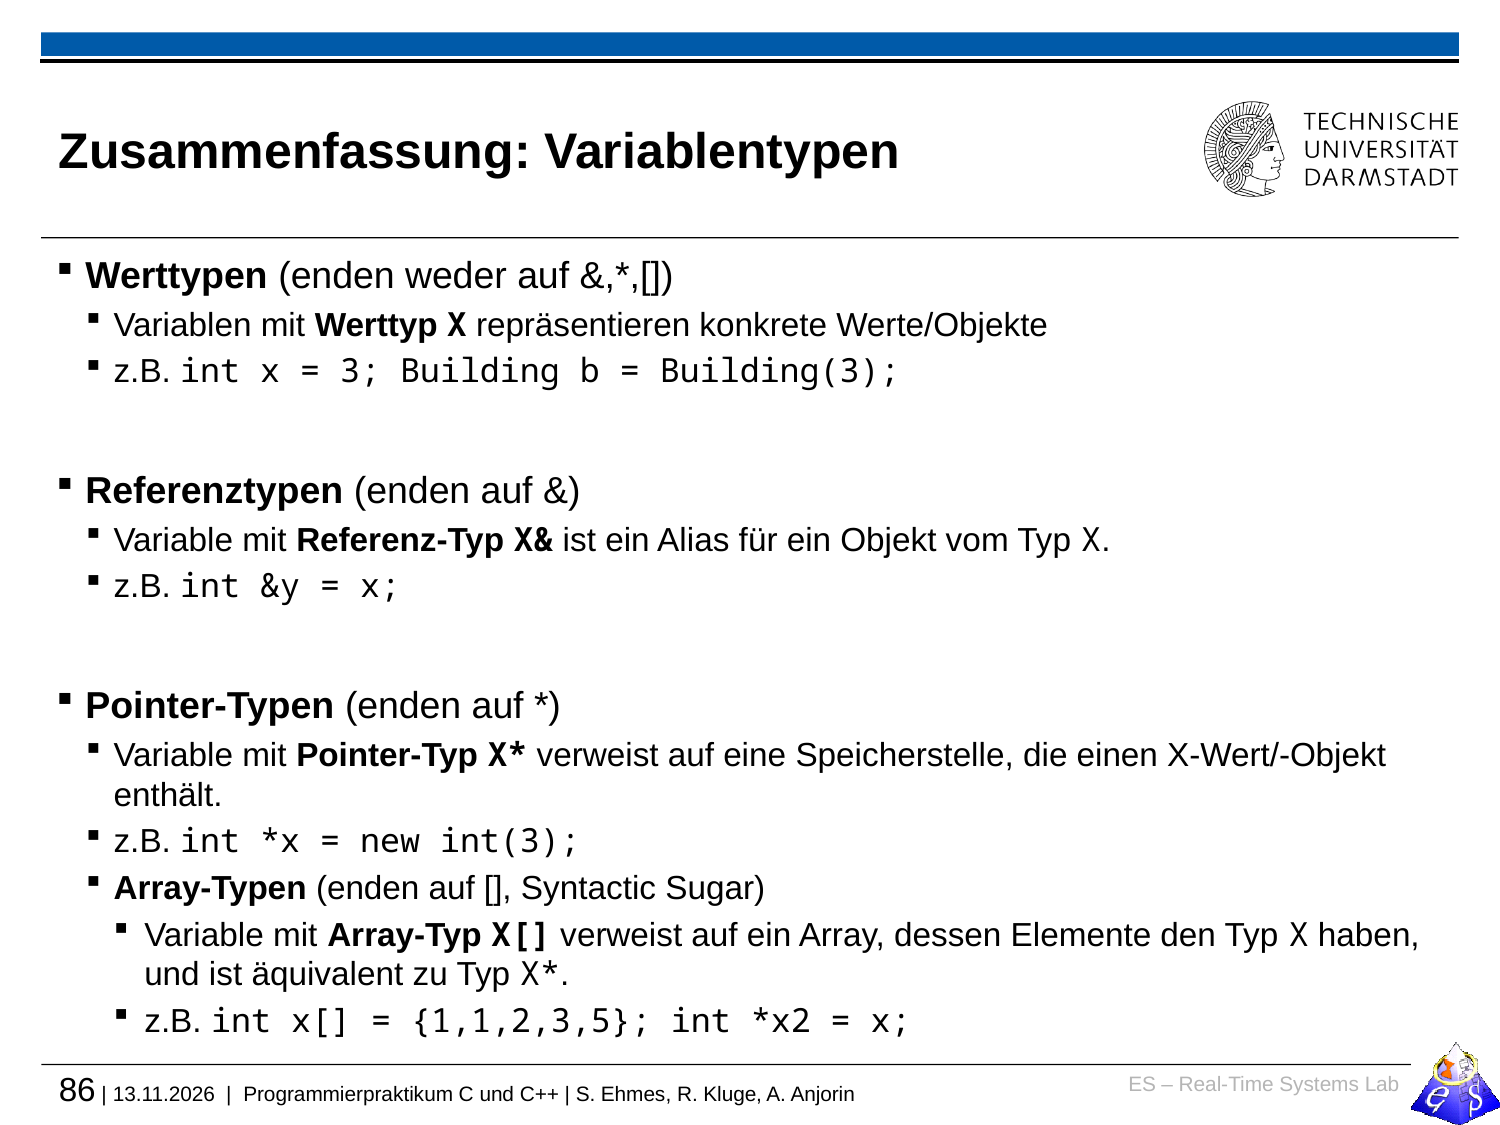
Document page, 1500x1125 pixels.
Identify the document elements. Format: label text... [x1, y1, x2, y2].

picture [1411, 1041, 1500, 1125]
list Werttypen (enden weder auf &,*,[]) Variablen mit Werttyp X repräsentieren konkrete Werte/Objekte z.B. int x = 3; Building b = Building(3); Referenztypen (enden auf &) Variable mit Referenz-Typ X& ist ein Alias für ein Objekt vom Typ X. z.B. int &y = x; Pointer-Typen (enden auf *) Variable mit Pointer-Typ X* verweist auf eine Speicherstelle, die einen X-Wert/-Objekt enthält. z.B. int *x = new int(3); Array-Typen (enden auf [], Syntactic Sugar) Variable mit Array-Typ X[] verweist auf ein Array, dessen Elemente den Typ X haben, und ist äquivalent zu Typ X*. z.B. int x[] = {1,1,2,3,5}; int *x2 = x; [41, 243, 1459, 1059]
title Zusammenfassung: Variablentypen [58, 80, 1187, 218]
picture [1187, 84, 1483, 214]
